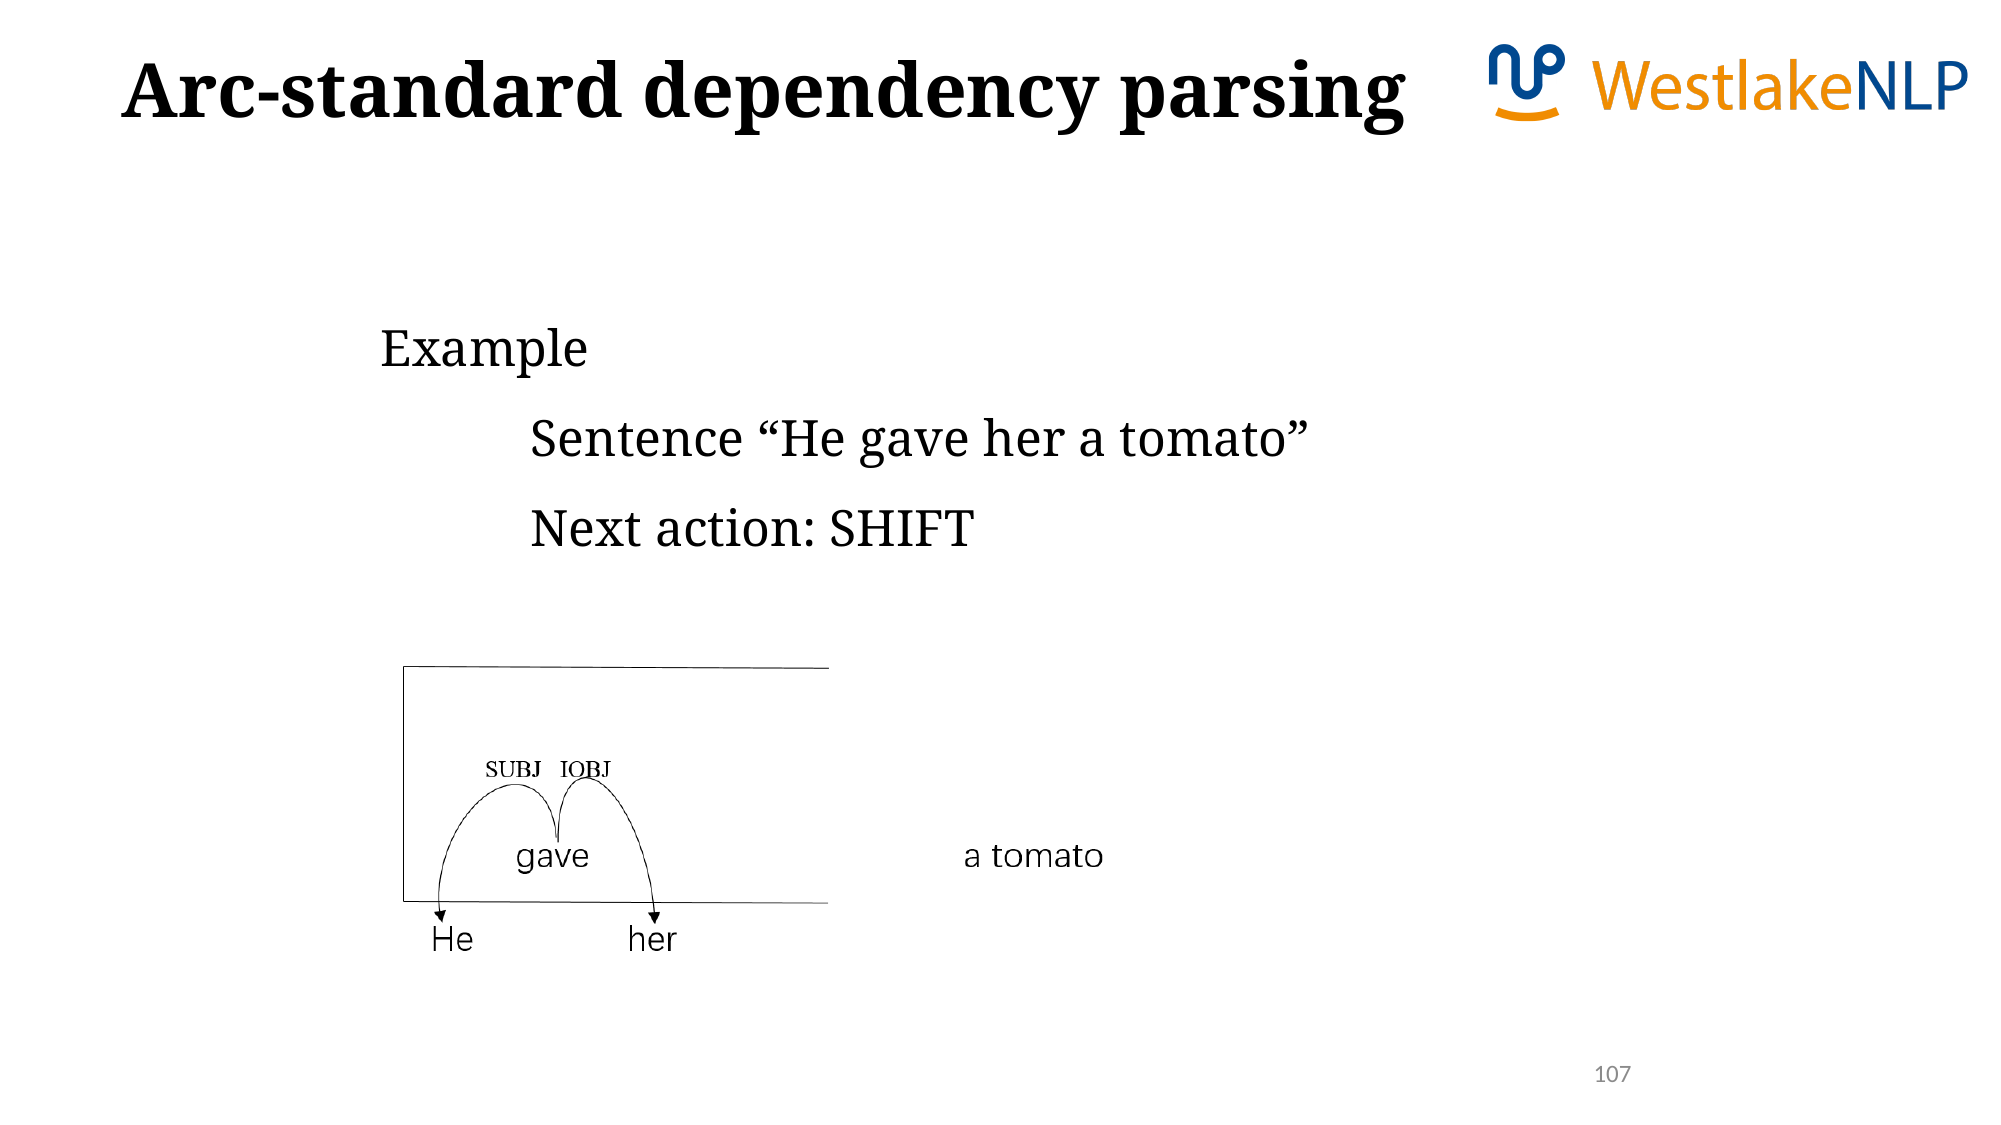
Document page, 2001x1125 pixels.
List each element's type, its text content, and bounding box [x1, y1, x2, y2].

text_box Example Sentence “He gave her a tomato” Next action: SHIFT [366, 278, 1635, 564]
picture [1459, 0, 2000, 170]
slide_number 107 [1309, 1042, 1647, 1103]
picture [378, 645, 1622, 1047]
text_box Arc-standard dependency parsing [107, 35, 1459, 141]
